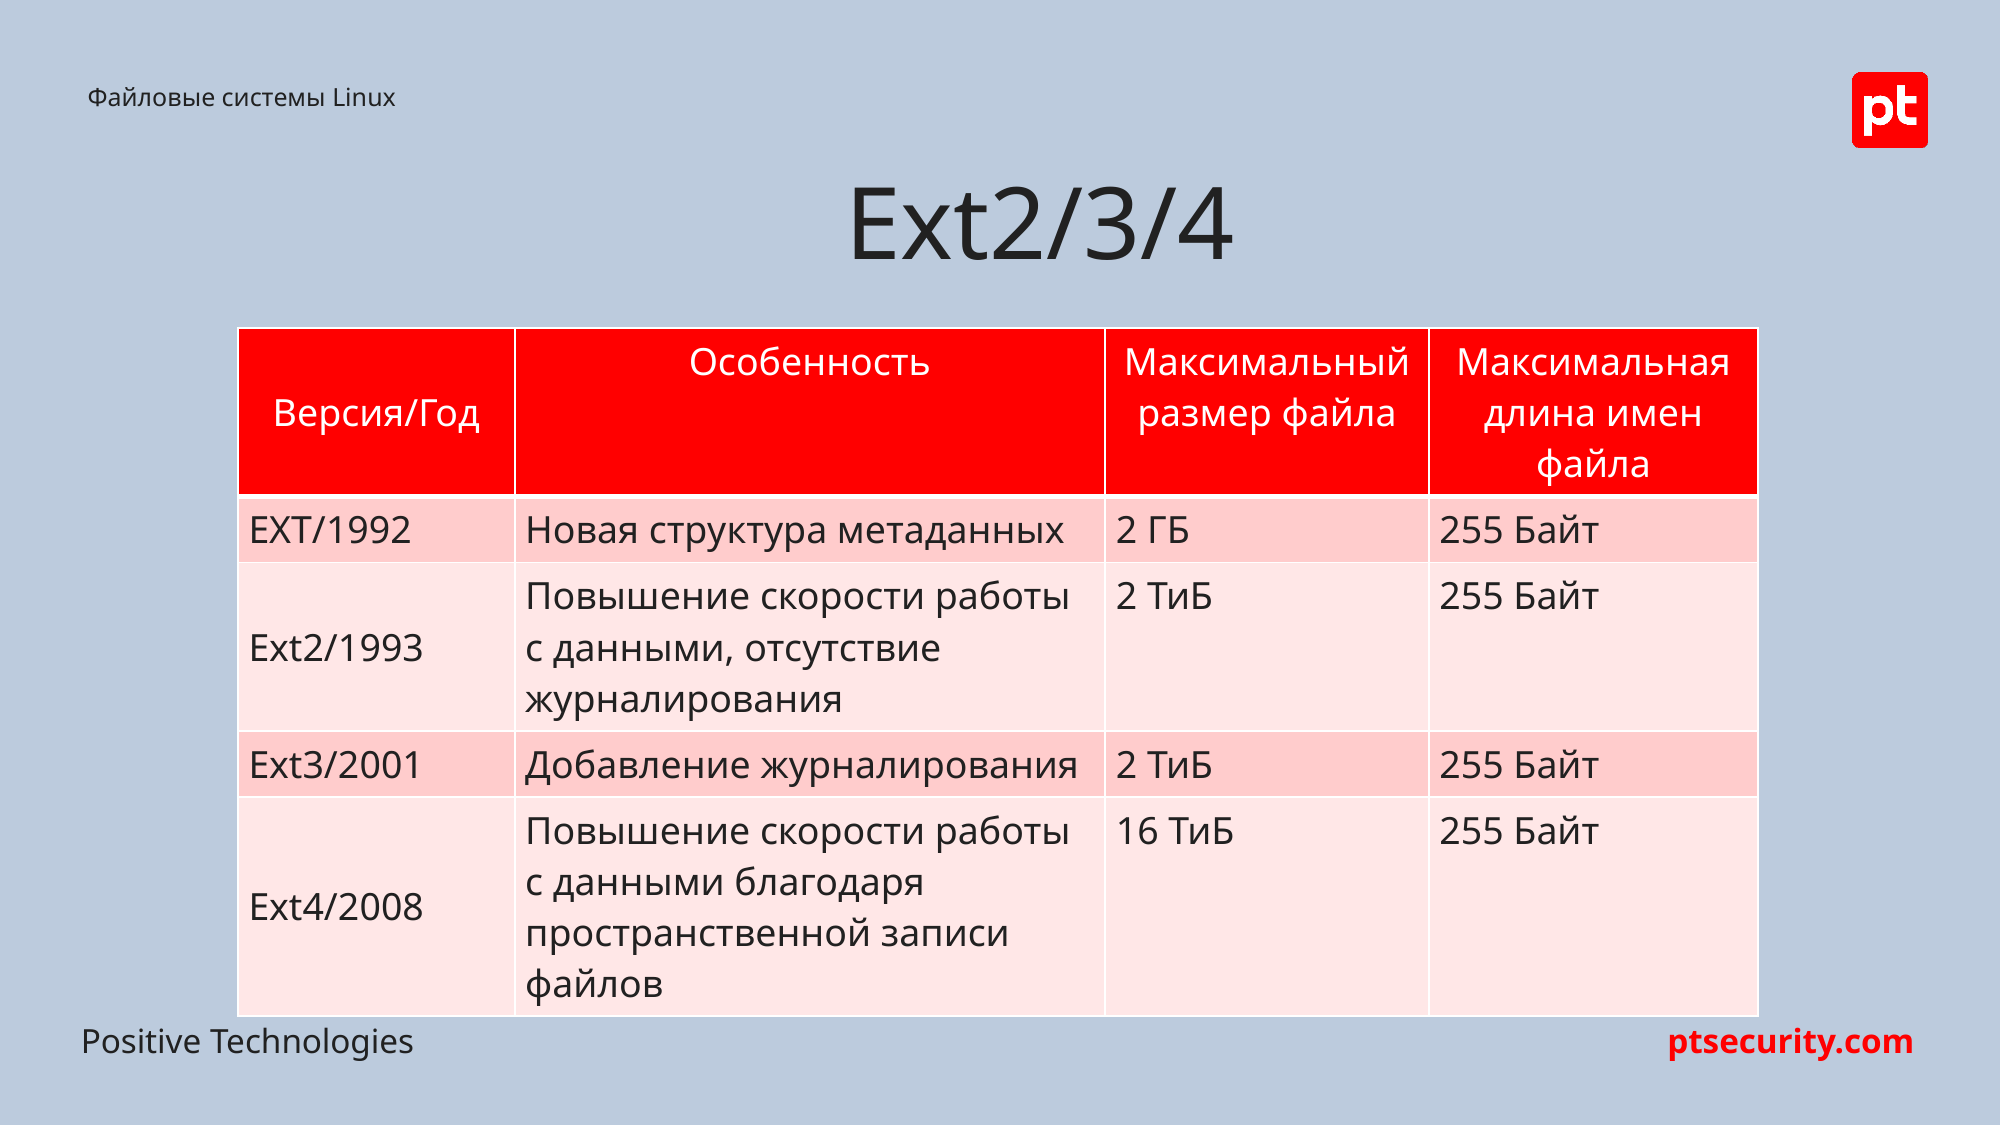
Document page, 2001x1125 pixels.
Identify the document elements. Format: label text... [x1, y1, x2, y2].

text_box Ext2/3/4 [830, 135, 1277, 269]
table_cell 2 ТиБ [1106, 563, 1428, 730]
table_cell Повышение скорости работы с данными благодаря пространственной записи файлов [516, 798, 1104, 1015]
table_cell Ext3/2001 [239, 732, 514, 796]
table_header Максимальный размер файла [1106, 329, 1428, 494]
table_cell Новая структура метаданных [516, 499, 1104, 562]
table_cell Ext2/1993 [239, 563, 514, 730]
table_cell 255 Байт [1430, 499, 1757, 562]
table_cell 2 ГБ [1106, 499, 1428, 562]
table_cell 16 ТиБ [1106, 798, 1428, 1015]
table_header Версия/Год [239, 329, 514, 494]
list Файловые системы Linux [72, 74, 1623, 135]
table_cell EXT/1992 [239, 499, 514, 562]
table_cell 255 Байт [1430, 798, 1757, 1015]
table_cell Повышение скорости работы с данными, отсутствие журналирования [516, 563, 1104, 730]
table_cell Добавление журналирования [516, 732, 1104, 796]
table_header Максимальная длина имен файла [1430, 329, 1757, 494]
table_cell 255 Байт [1430, 563, 1757, 730]
table_cell Ext4/2008 [239, 798, 514, 1015]
table_header Особенность [516, 329, 1104, 494]
picture [1852, 72, 1928, 148]
table_cell 255 Байт [1430, 732, 1757, 796]
table_cell 2 ТиБ [1106, 732, 1428, 796]
